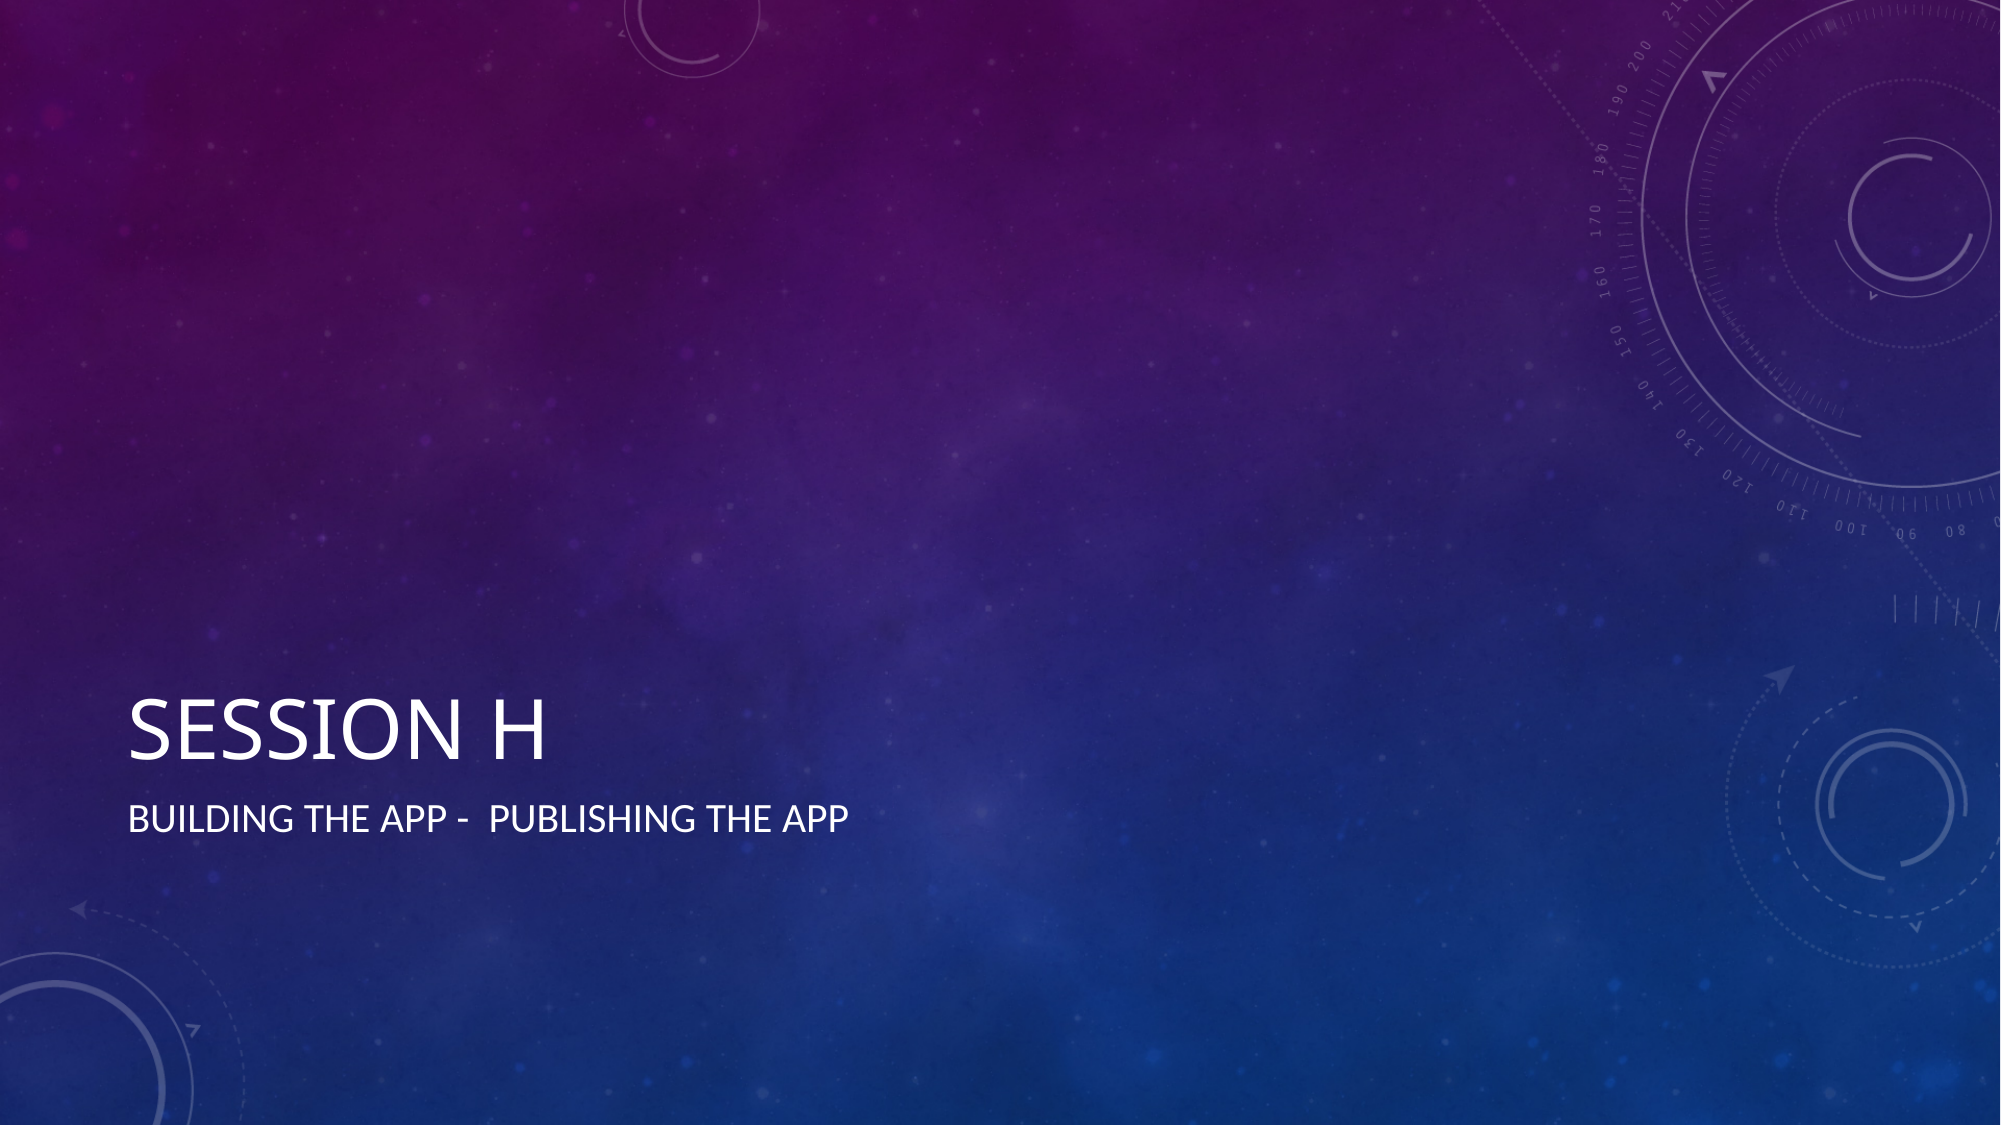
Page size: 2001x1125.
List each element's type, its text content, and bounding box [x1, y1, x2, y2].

title Session H [112, 542, 1775, 783]
picture [0, 0, 2001, 1125]
list Building the App - publishing the app [112, 783, 1775, 925]
